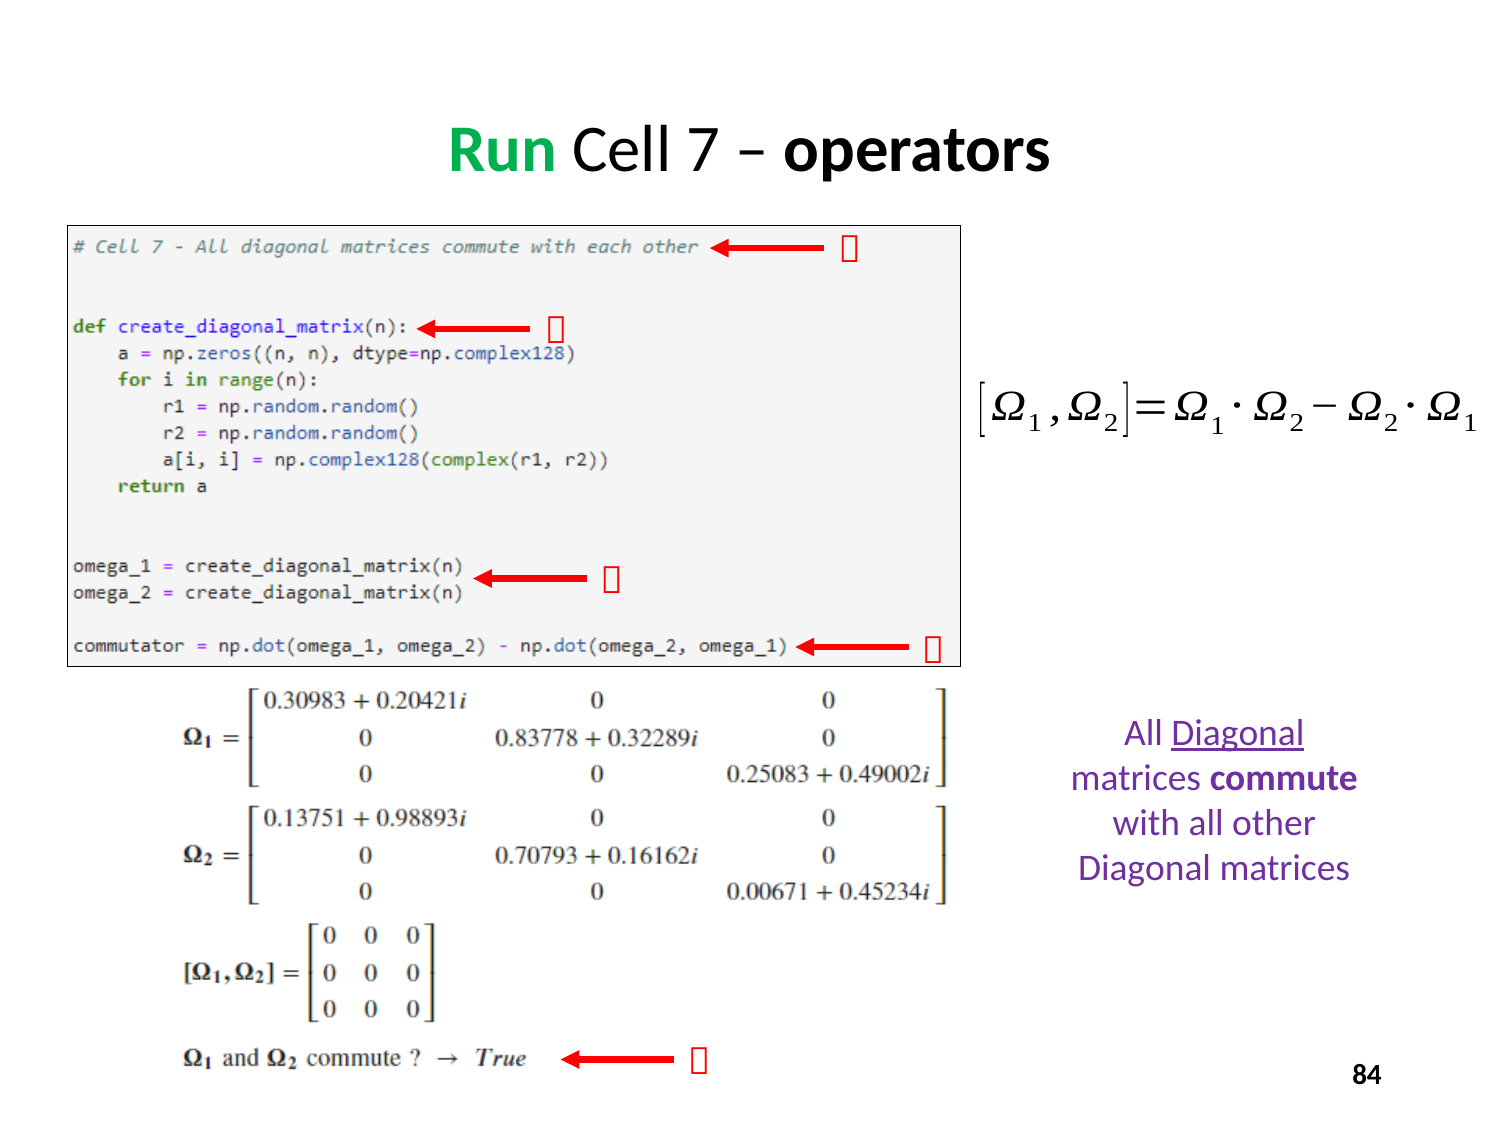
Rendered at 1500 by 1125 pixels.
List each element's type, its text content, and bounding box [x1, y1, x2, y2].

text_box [560, 1029, 736, 1091]
slide_number 84 [1059, 1042, 1397, 1103]
picture [174, 676, 953, 1085]
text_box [709, 217, 887, 279]
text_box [416, 298, 594, 360]
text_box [795, 618, 970, 680]
title Run Cell 7 – operators [103, 59, 1397, 241]
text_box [473, 548, 649, 609]
text_box All Diagonal matrices commute with all other Diagonal matrices [1041, 700, 1388, 896]
picture [67, 225, 961, 667]
